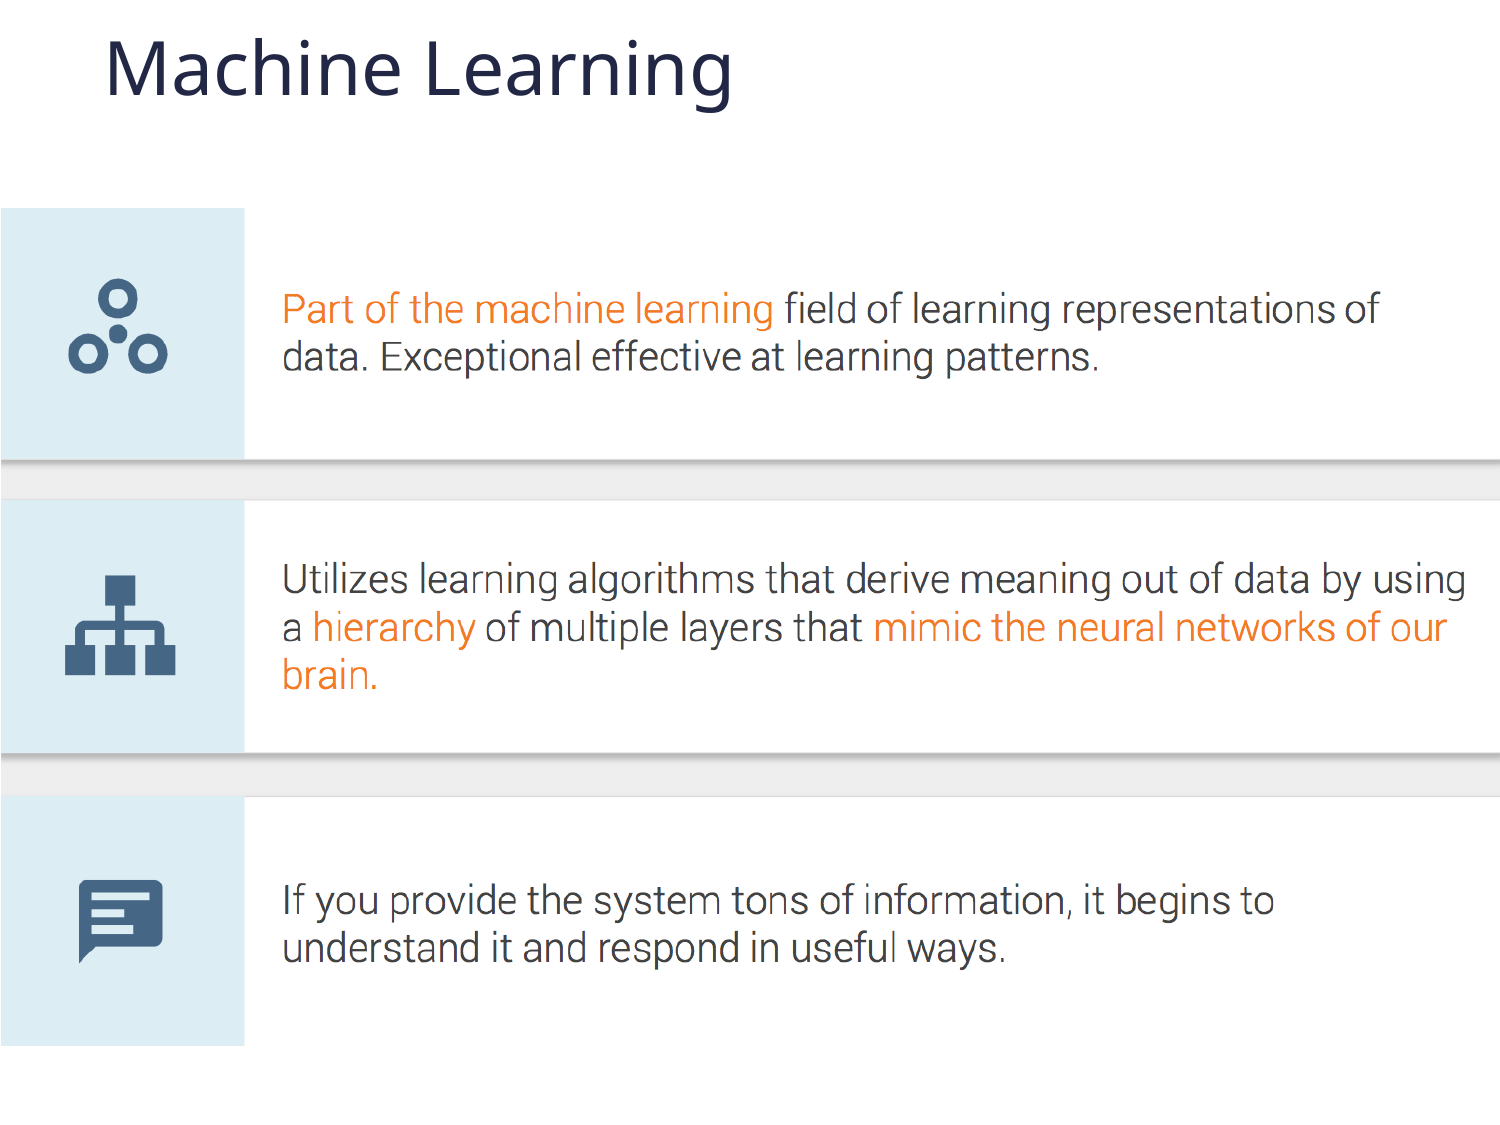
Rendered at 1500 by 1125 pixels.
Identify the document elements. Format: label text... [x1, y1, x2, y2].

picture [1, 207, 1500, 1046]
title Machine Learning [88, 42, 1247, 126]
